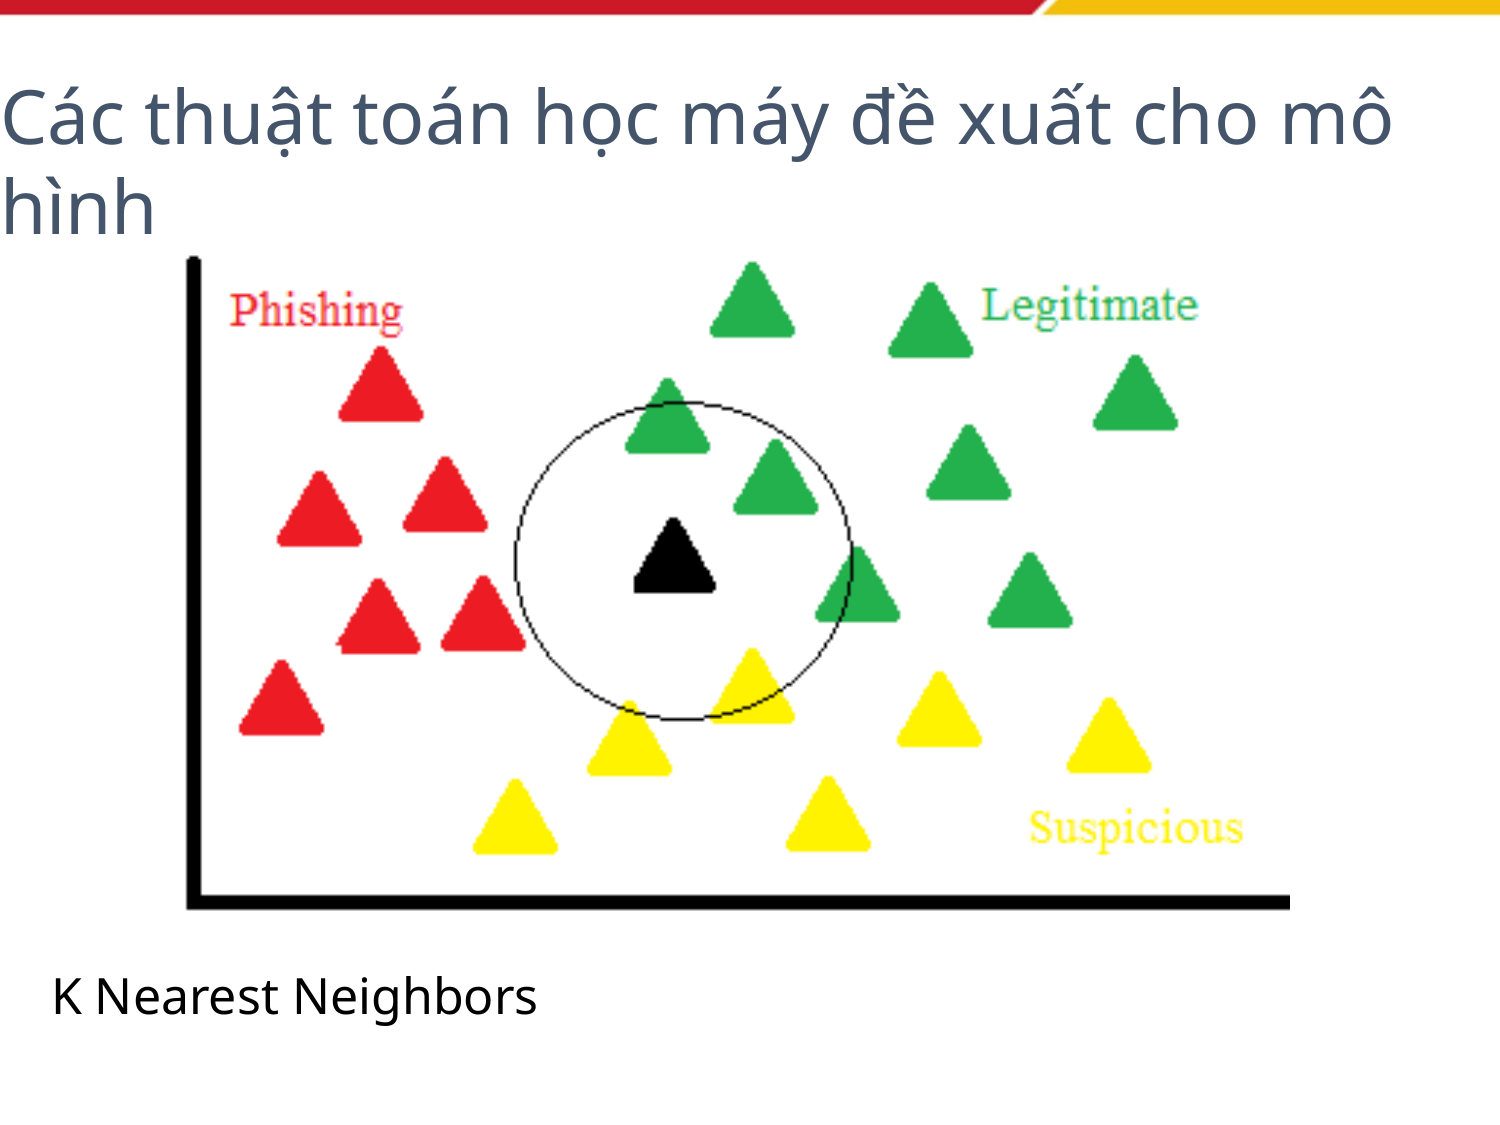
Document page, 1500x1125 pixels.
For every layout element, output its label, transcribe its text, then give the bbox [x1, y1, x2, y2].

list K Nearest Neighbors [51, 964, 1391, 1125]
title Các thuật toán học máy đề xuất cho mô hình [0, 70, 1500, 258]
picture [167, 231, 1291, 932]
picture [0, 0, 1500, 22]
